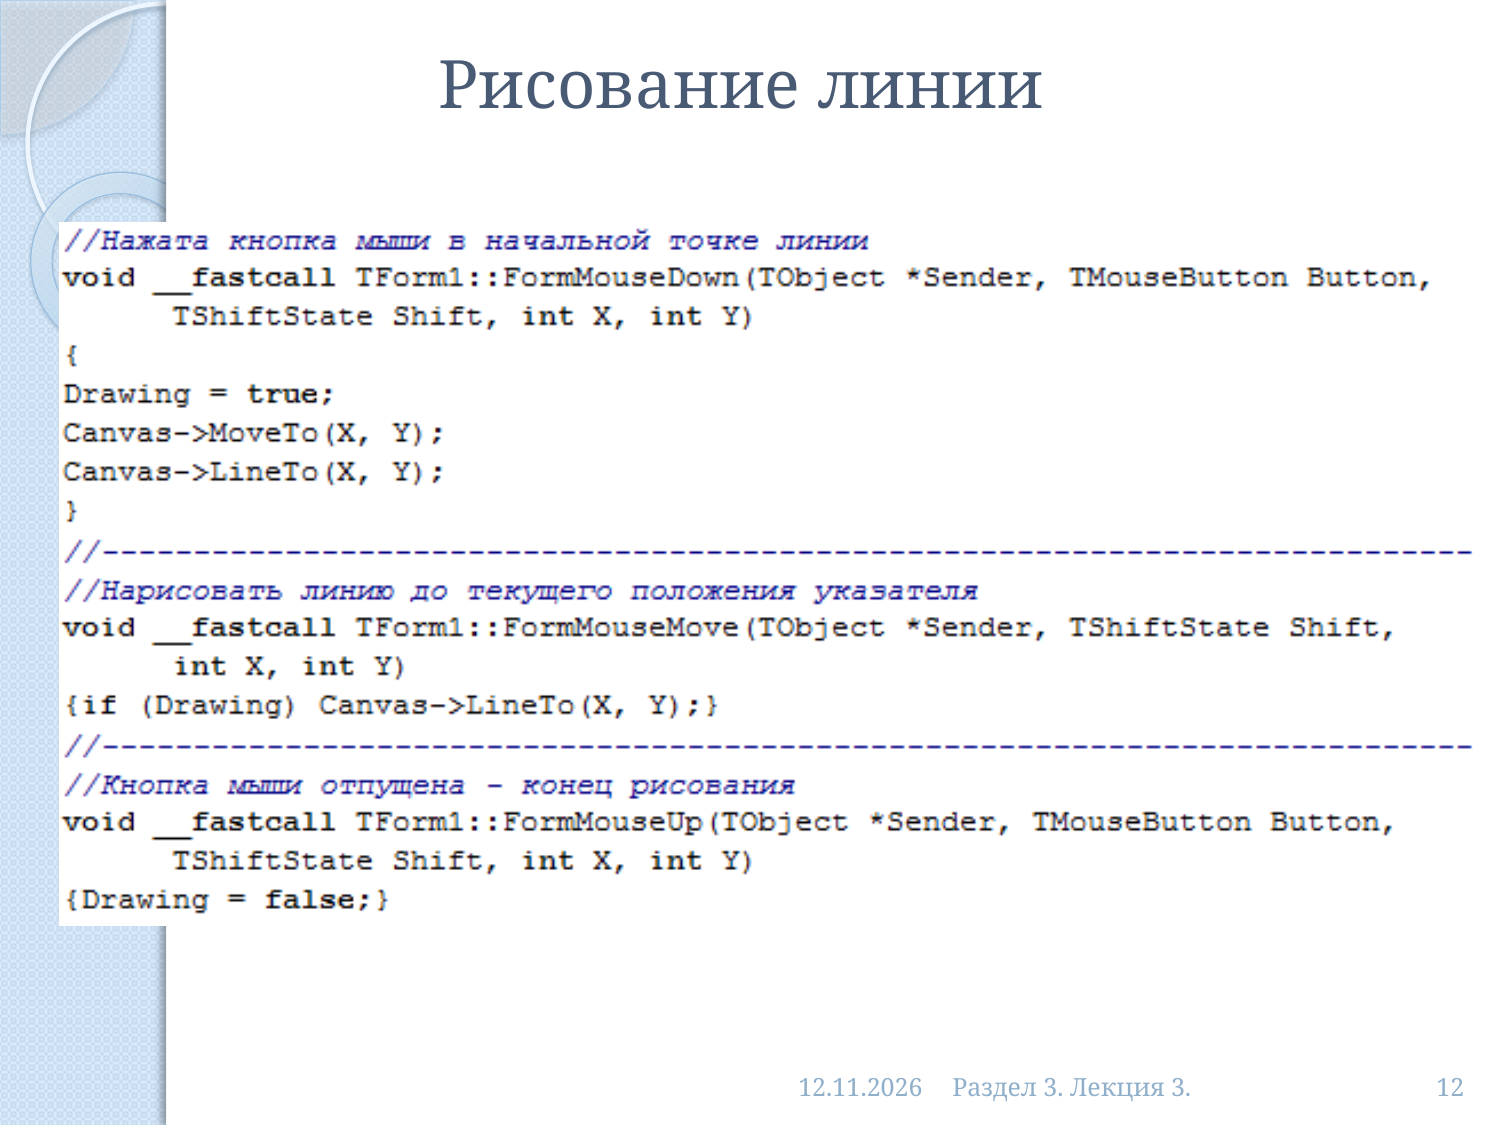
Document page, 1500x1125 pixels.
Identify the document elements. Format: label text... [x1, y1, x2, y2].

text_box Рисование линии [316, 11, 1184, 153]
footer Раздел 3. Лекция 3. [938, 1034, 1413, 1113]
picture [58, 222, 1483, 926]
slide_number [587, 1034, 938, 1113]
slide_number 12 [1413, 1034, 1488, 1113]
